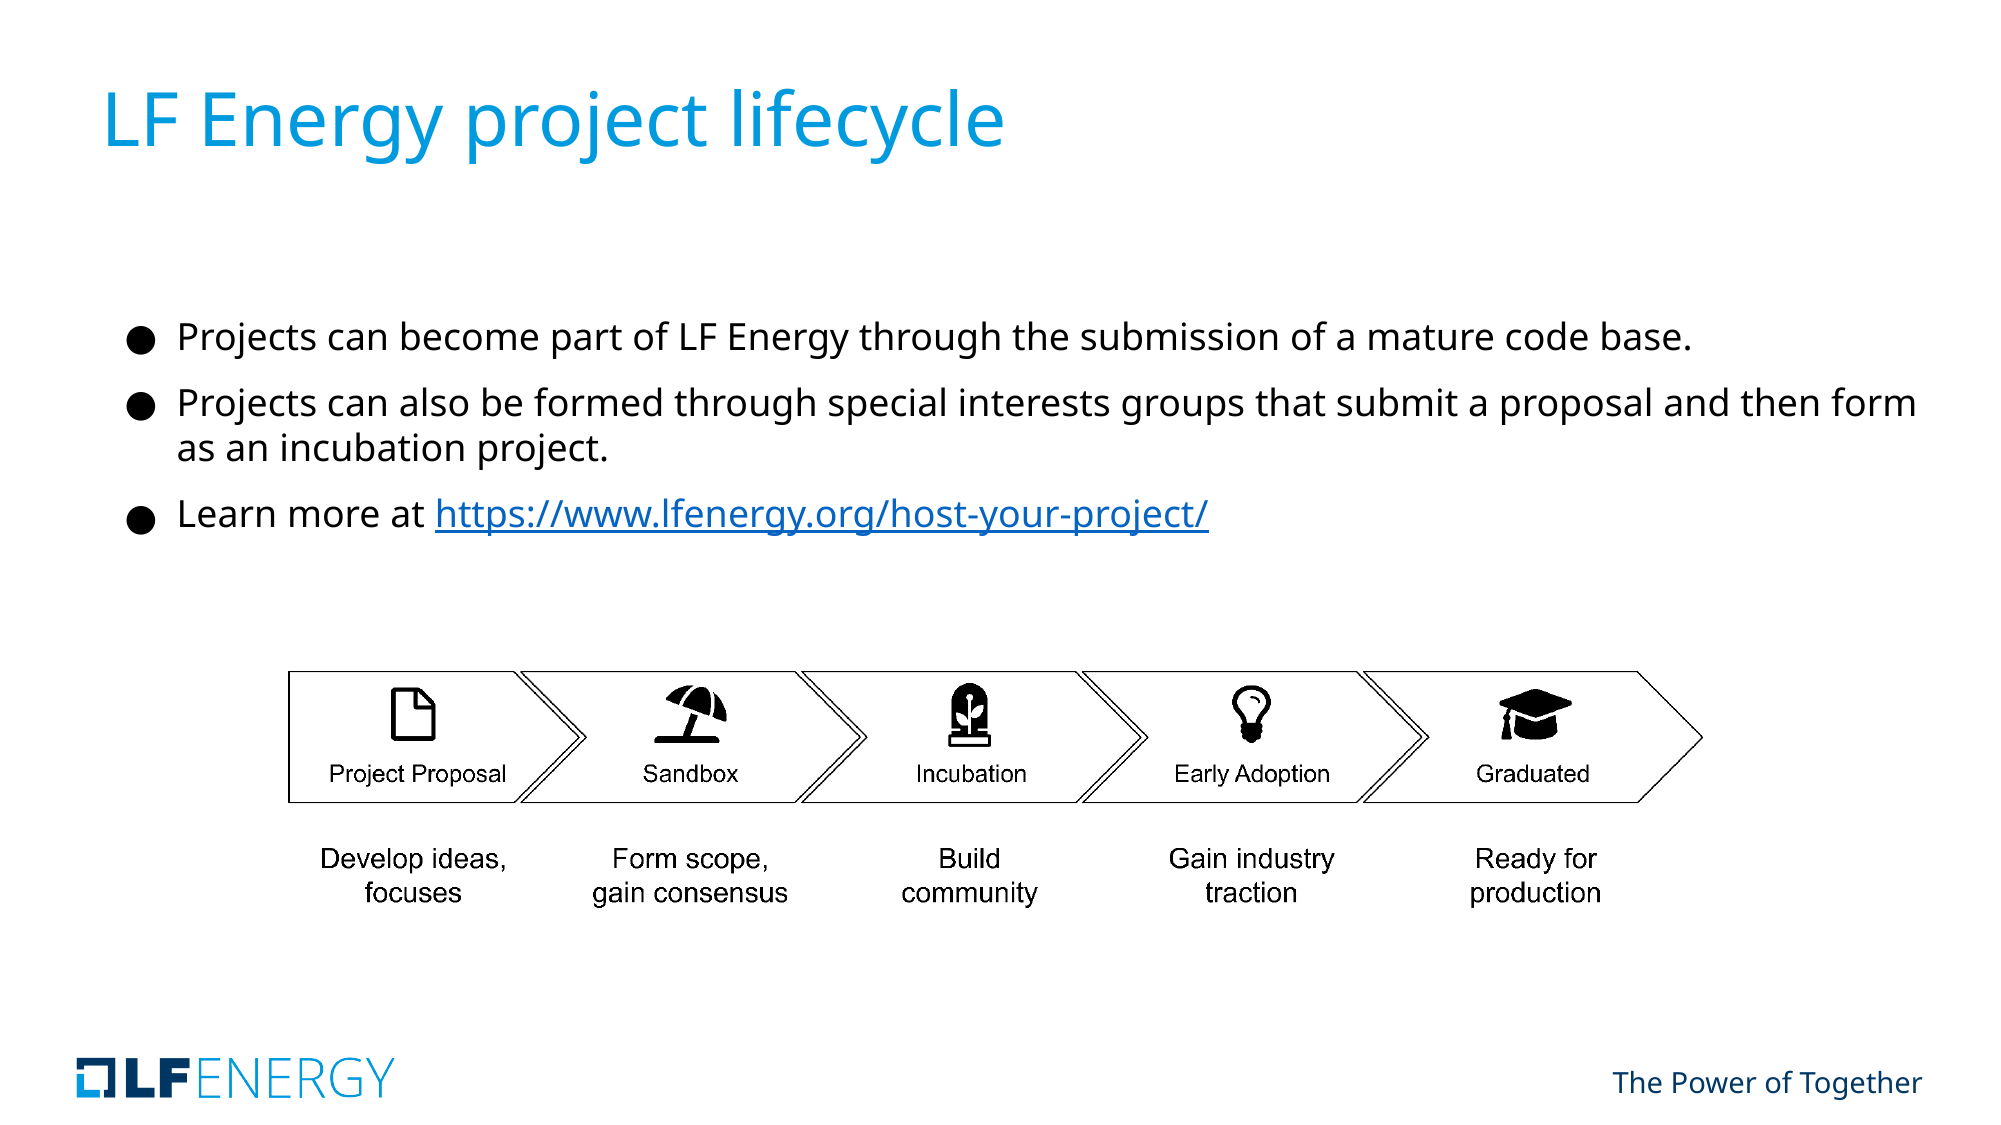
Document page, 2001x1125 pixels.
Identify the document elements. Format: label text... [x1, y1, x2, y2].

title LF Energy project lifecycle [101, 82, 1891, 293]
picture [75, 1056, 396, 1099]
picture [288, 667, 1703, 925]
text_box Projects can become part of LF Energy through the submission of a mature code base. Projects can also be formed through special interests groups that submit a proposal and then form as an incubation project. Learn more at https://www.lfenergy.org/host-your-project/ [86, 298, 1953, 982]
